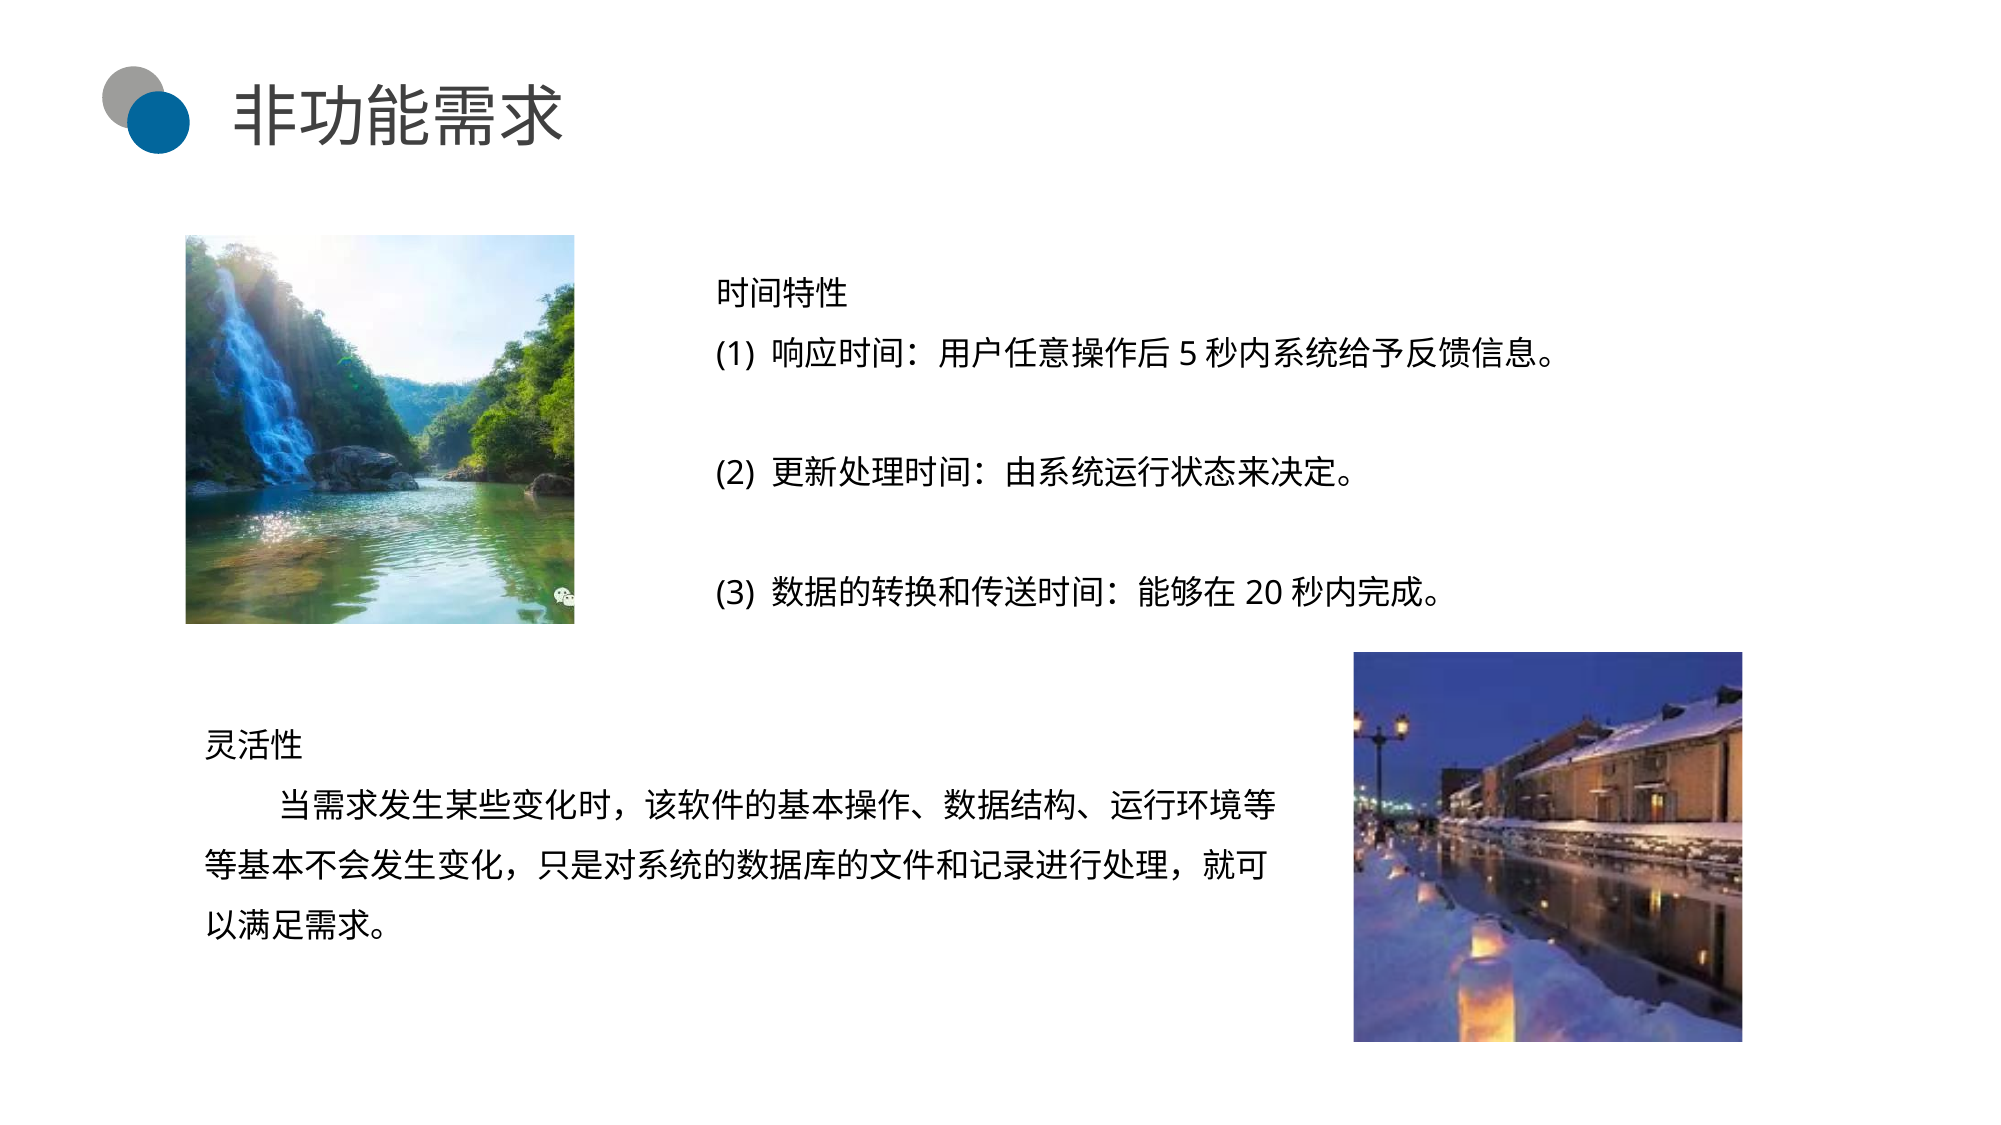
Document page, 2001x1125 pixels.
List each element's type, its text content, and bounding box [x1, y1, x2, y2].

picture [1353, 652, 1743, 1042]
picture [185, 235, 575, 624]
text_box 时间特性 (1) 响应时间：用户任意操作后5秒内系统给予反馈信息。 (2) 更新处理时间：由系统运行状态来决定。 (3) 数据的转换和传送时间：能够在20秒内完成。 [701, 244, 1751, 619]
text_box 灵活性 当需求发生某些变化时，该软件的基本操作、数据结构、运行环境等等基本不会发生变化，只是对系统的数据库的文件和记录进行处理，就可以满足需求。 [189, 696, 1296, 951]
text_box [102, 66, 581, 163]
